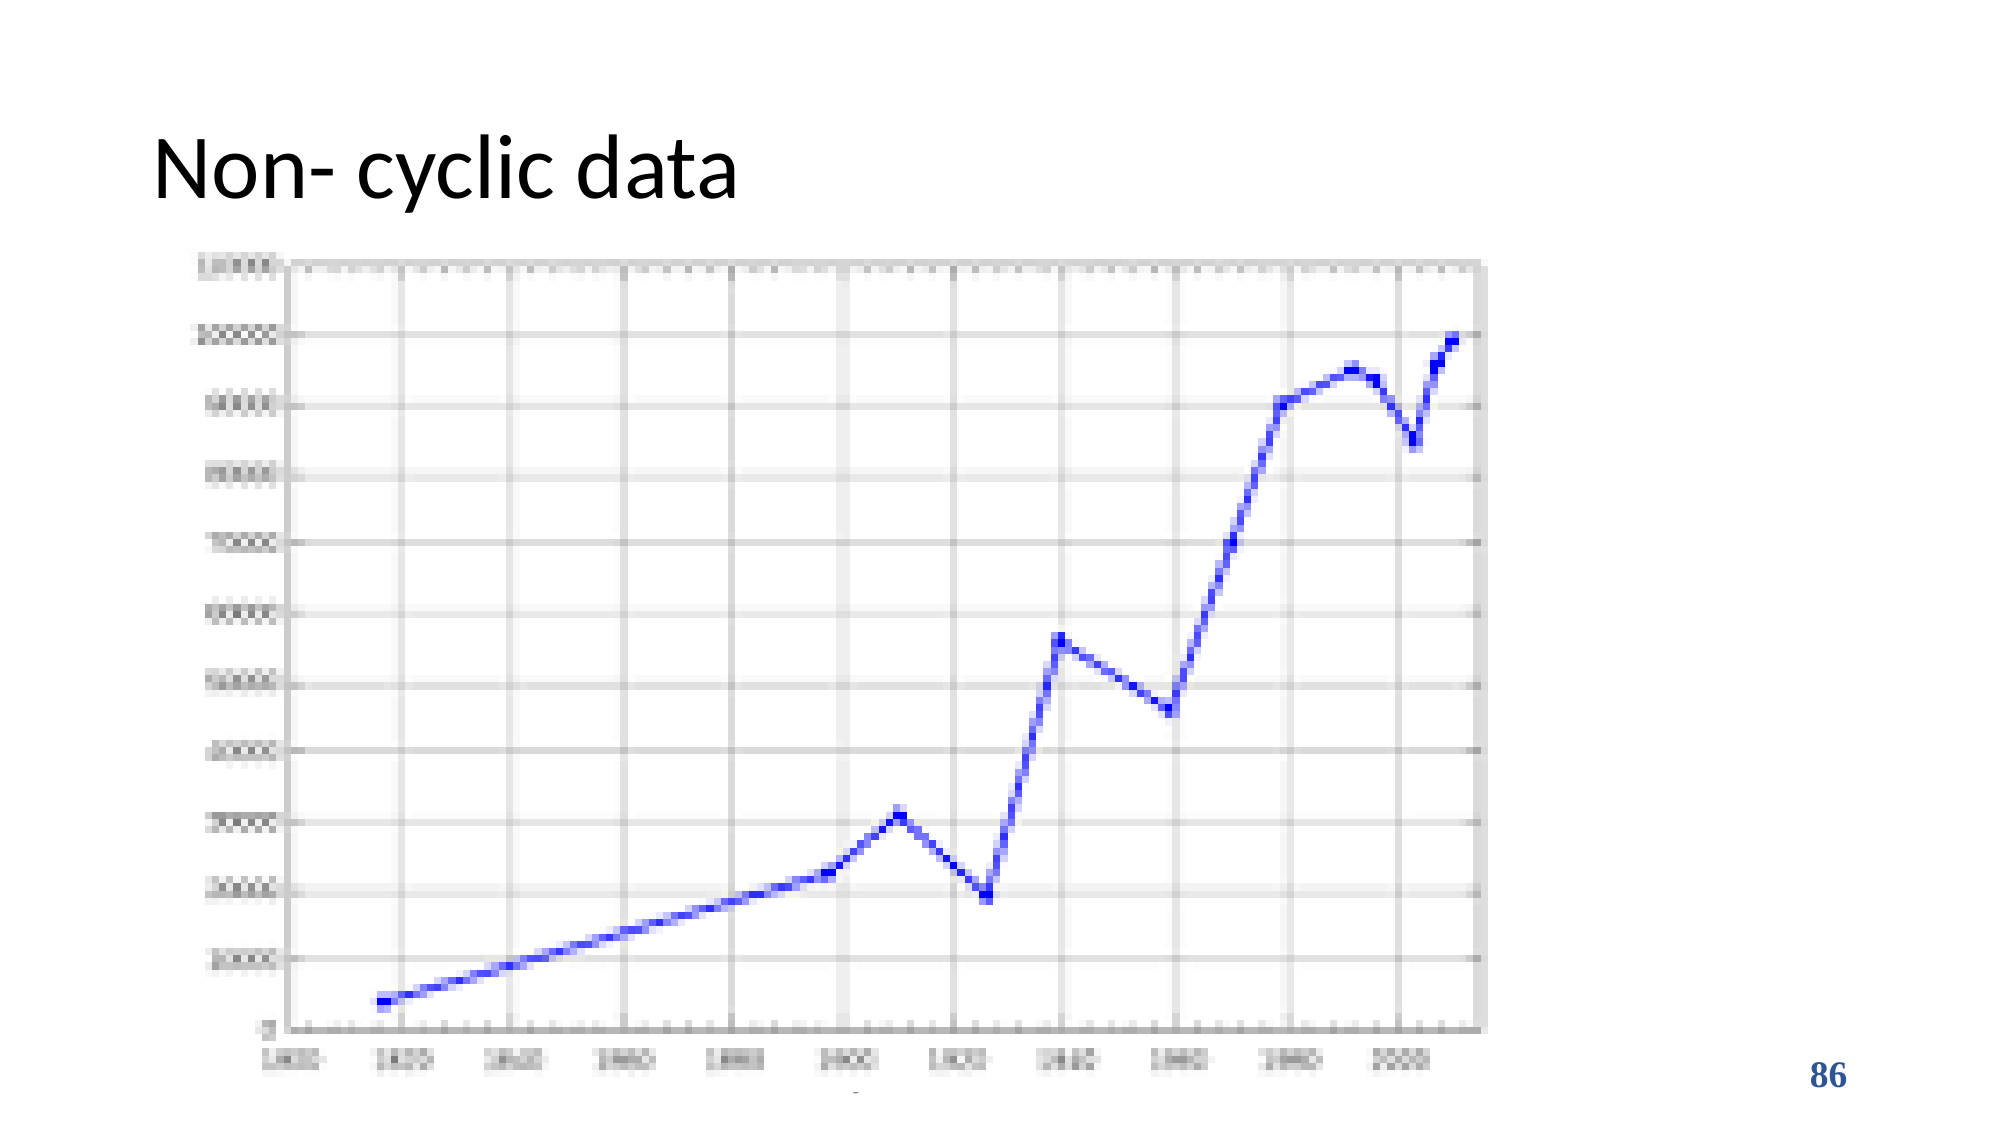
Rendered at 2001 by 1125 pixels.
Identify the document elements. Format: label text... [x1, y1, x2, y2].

picture [155, 238, 1517, 1092]
title Non- cyclic data [137, 59, 1863, 278]
slide_number 86 [1412, 1042, 1863, 1103]
